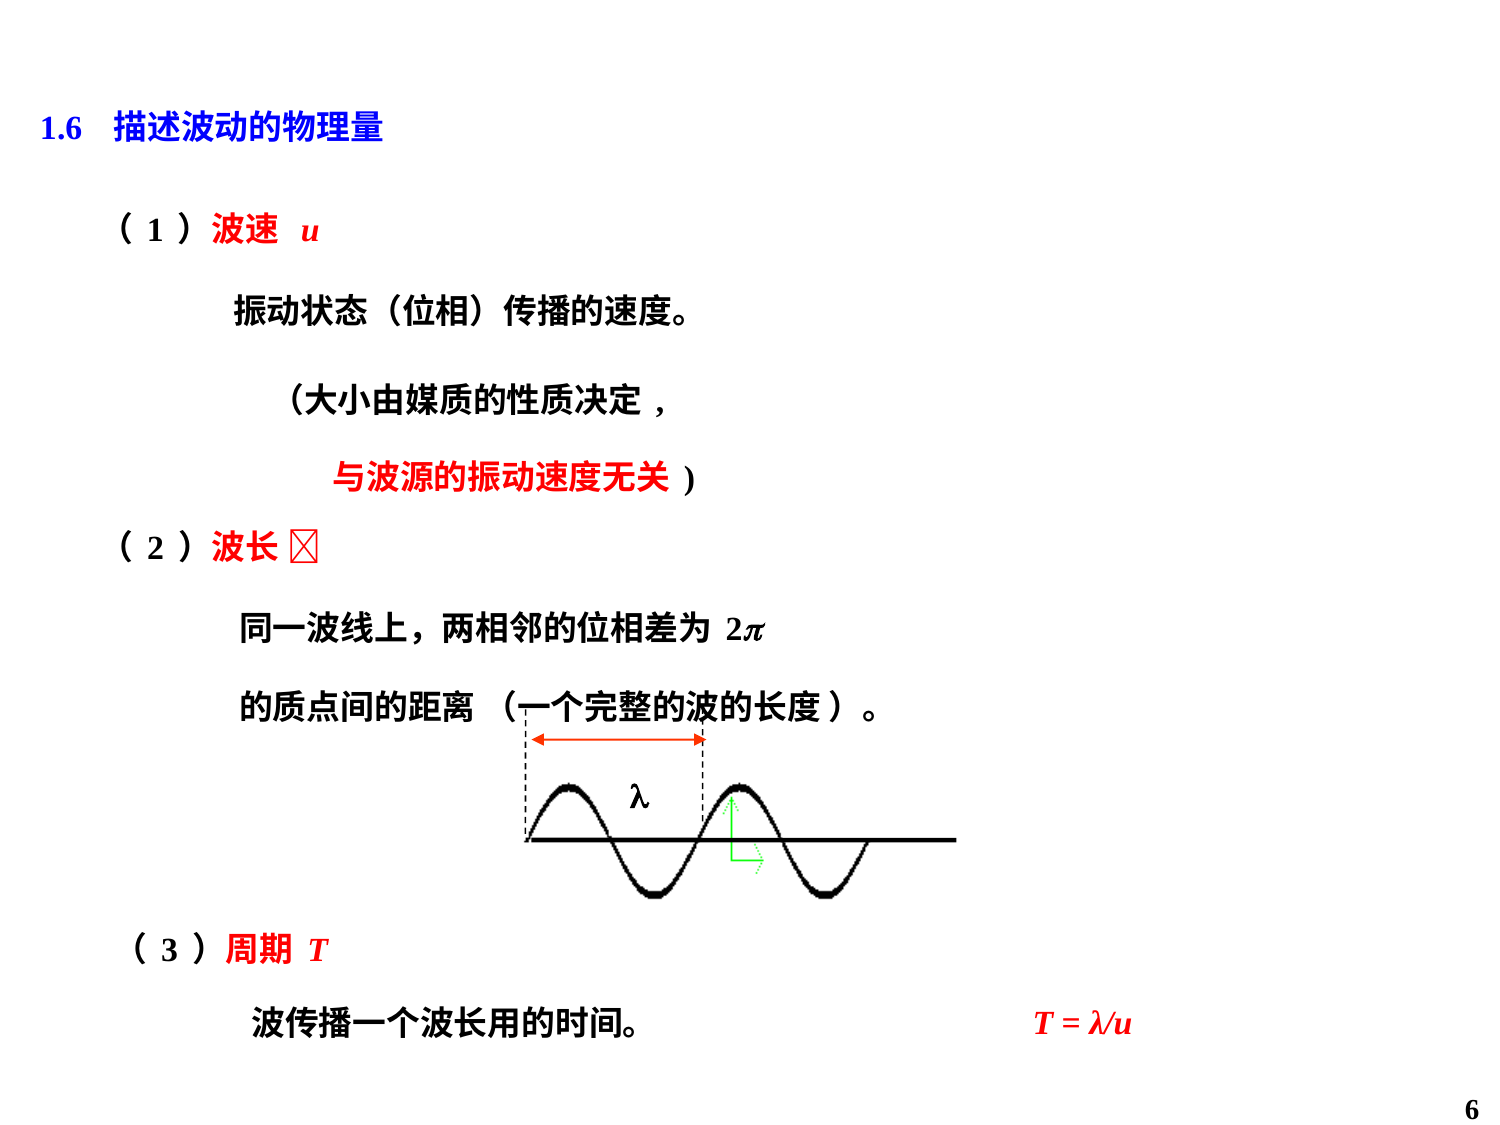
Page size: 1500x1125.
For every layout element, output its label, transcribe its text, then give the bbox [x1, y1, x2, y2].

text_box 波传播一个波长用的时间。 [236, 954, 1412, 1050]
text_box （1）波速 u [47, 160, 786, 256]
text_box  [615, 734, 664, 748]
text_box （3）周期T [76, 881, 656, 976]
text_box （2）波长  [47, 478, 999, 574]
text_box T = λ/u [1017, 954, 1148, 1049]
text_box [664, 734, 707, 746]
text_box 6 [1450, 1049, 1495, 1125]
text_box 振动状态（位相）传播的速度。 （大小由媒质的性质决定, 与波源的振动速度无关) [218, 243, 1436, 492]
text_box [531, 734, 615, 746]
text_box 同一波线上，两相邻的位相差为2 的质点间的距离 （一个完整的波的长度 ）。 [224, 559, 1453, 734]
text_box [502, 734, 615, 748]
text_box 1.6 描述波动的物理量 [25, 59, 753, 154]
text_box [489, 750, 911, 929]
text_box [664, 734, 963, 929]
